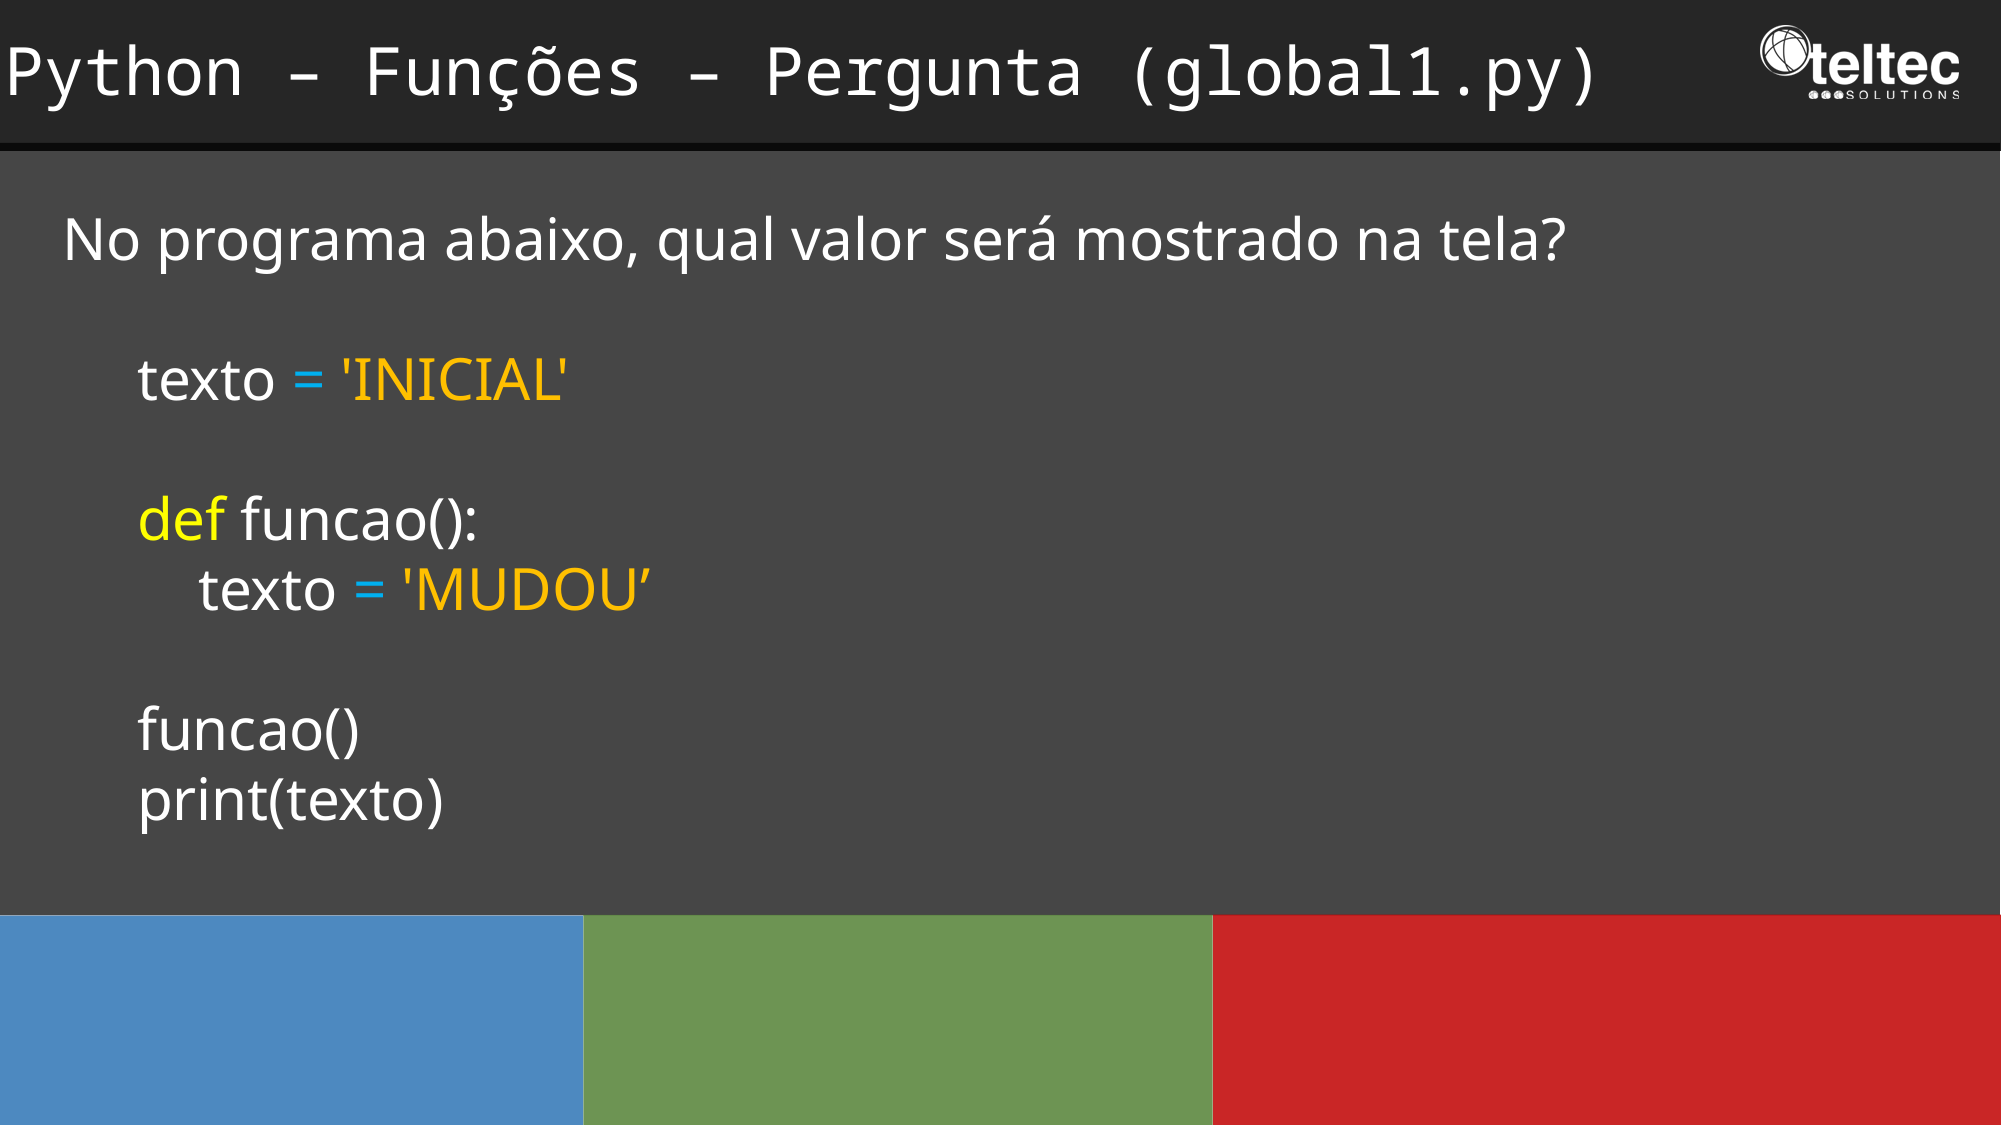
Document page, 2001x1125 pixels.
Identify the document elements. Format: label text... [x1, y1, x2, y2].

text_box Python – Funções – Pergunta (global1.py) [0, 20, 1619, 116]
text_box No programa abaixo, qual valor será mostrado na tela? texto = 'INICIAL' def funcao(): texto = 'MUDOU’ funcao() print(texto) [47, 194, 1943, 866]
